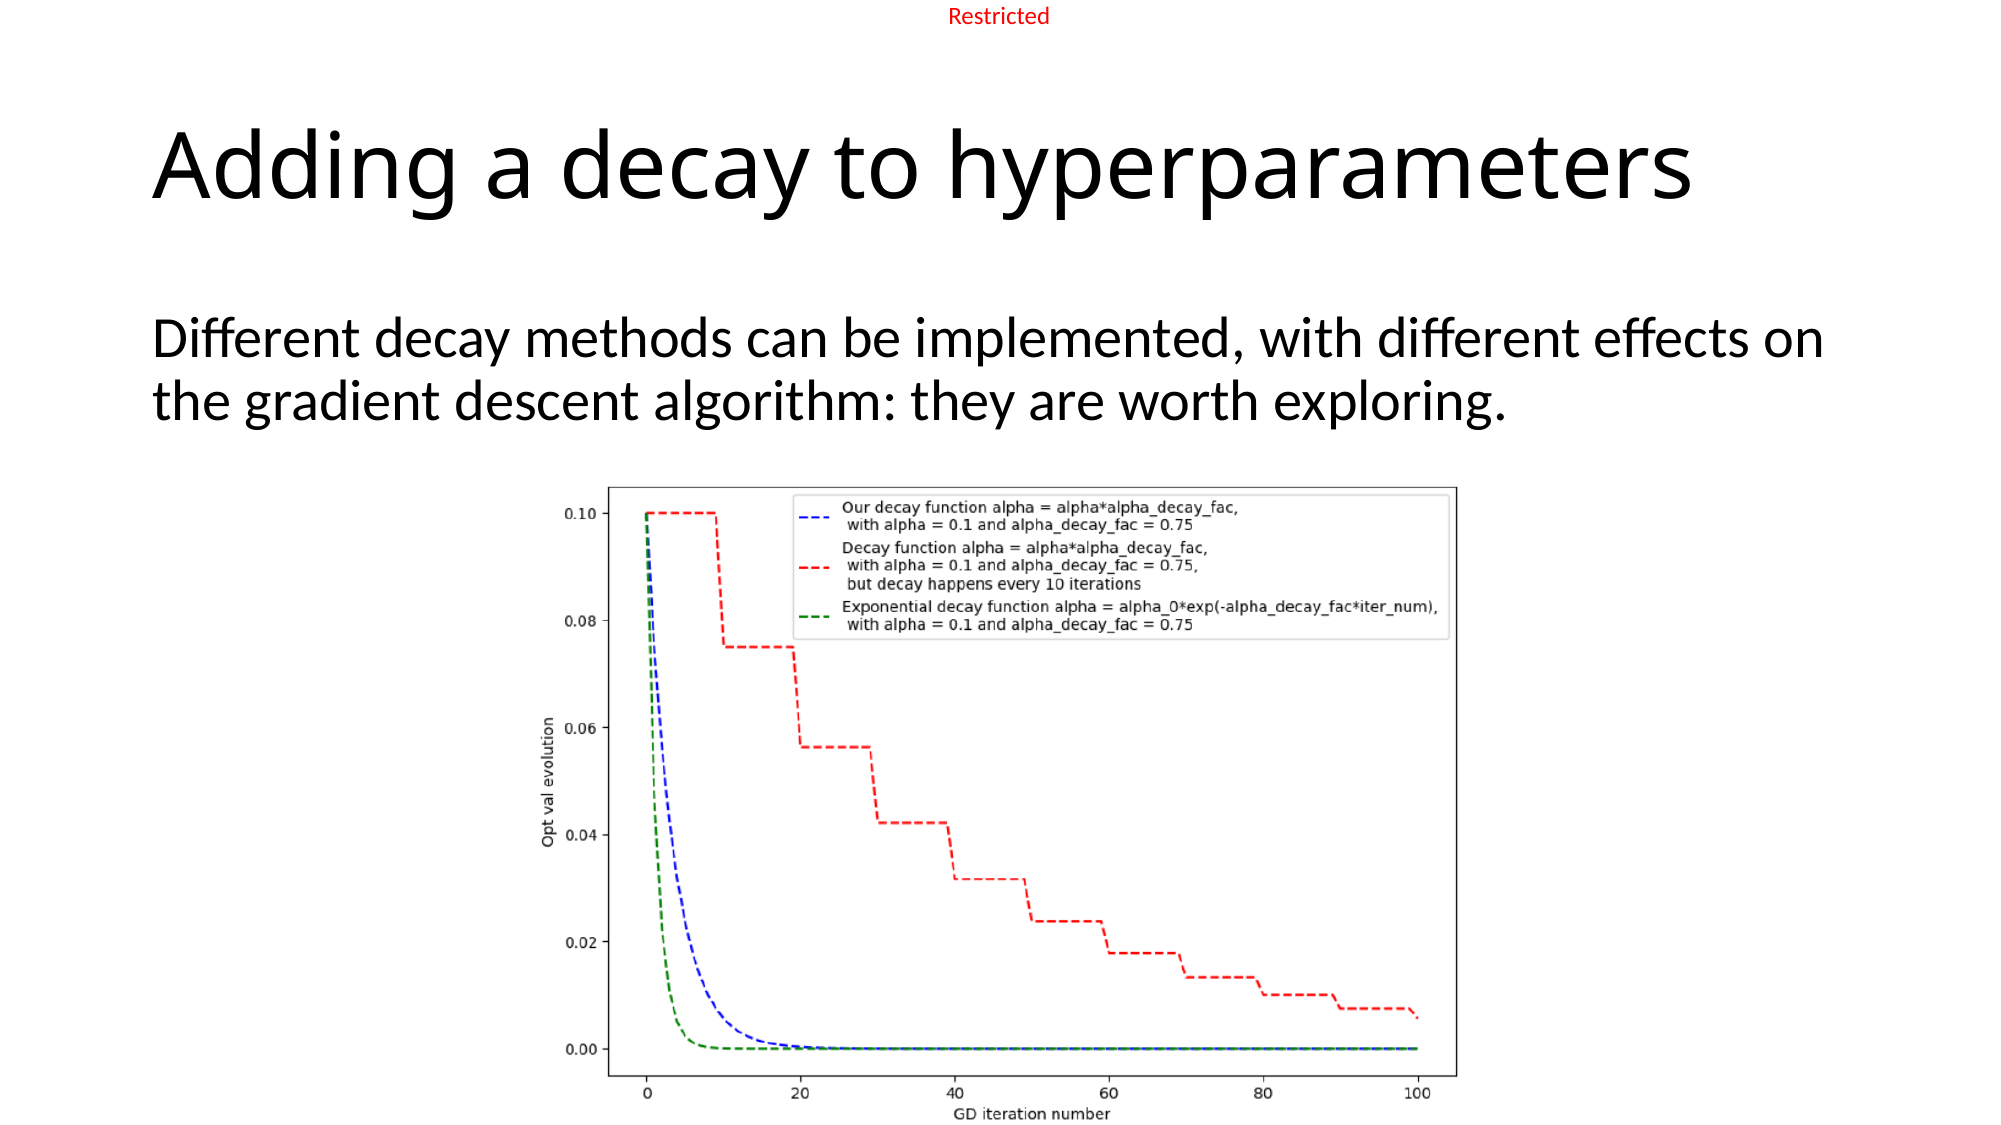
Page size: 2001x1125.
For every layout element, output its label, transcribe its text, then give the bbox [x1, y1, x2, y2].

title Adding a decay to hyperparameters [137, 59, 1863, 278]
picture [529, 477, 1471, 1125]
list Different decay methods can be implemented, with different effects on the gradient descent algorithm: they are worth exploring. [137, 299, 1863, 1014]
